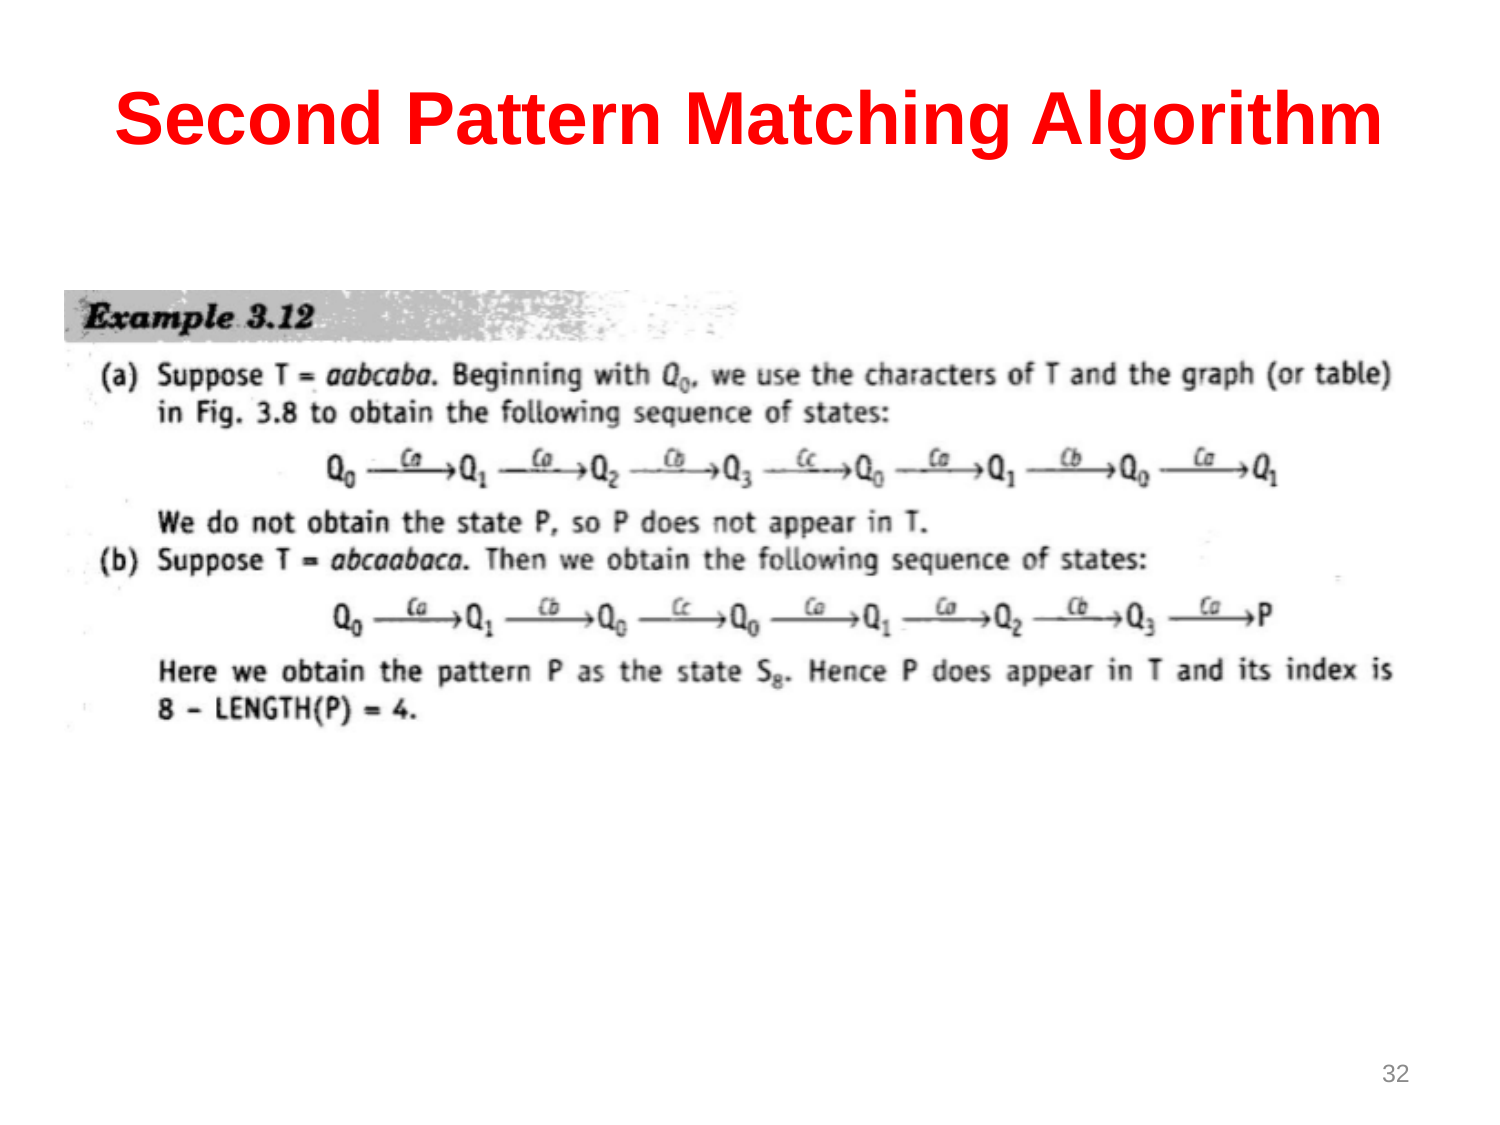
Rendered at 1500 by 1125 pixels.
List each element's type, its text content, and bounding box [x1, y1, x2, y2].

slide_number 32 [1074, 1042, 1425, 1103]
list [64, 290, 1445, 740]
title Second Pattern Matching Algorithm [75, 45, 1425, 185]
